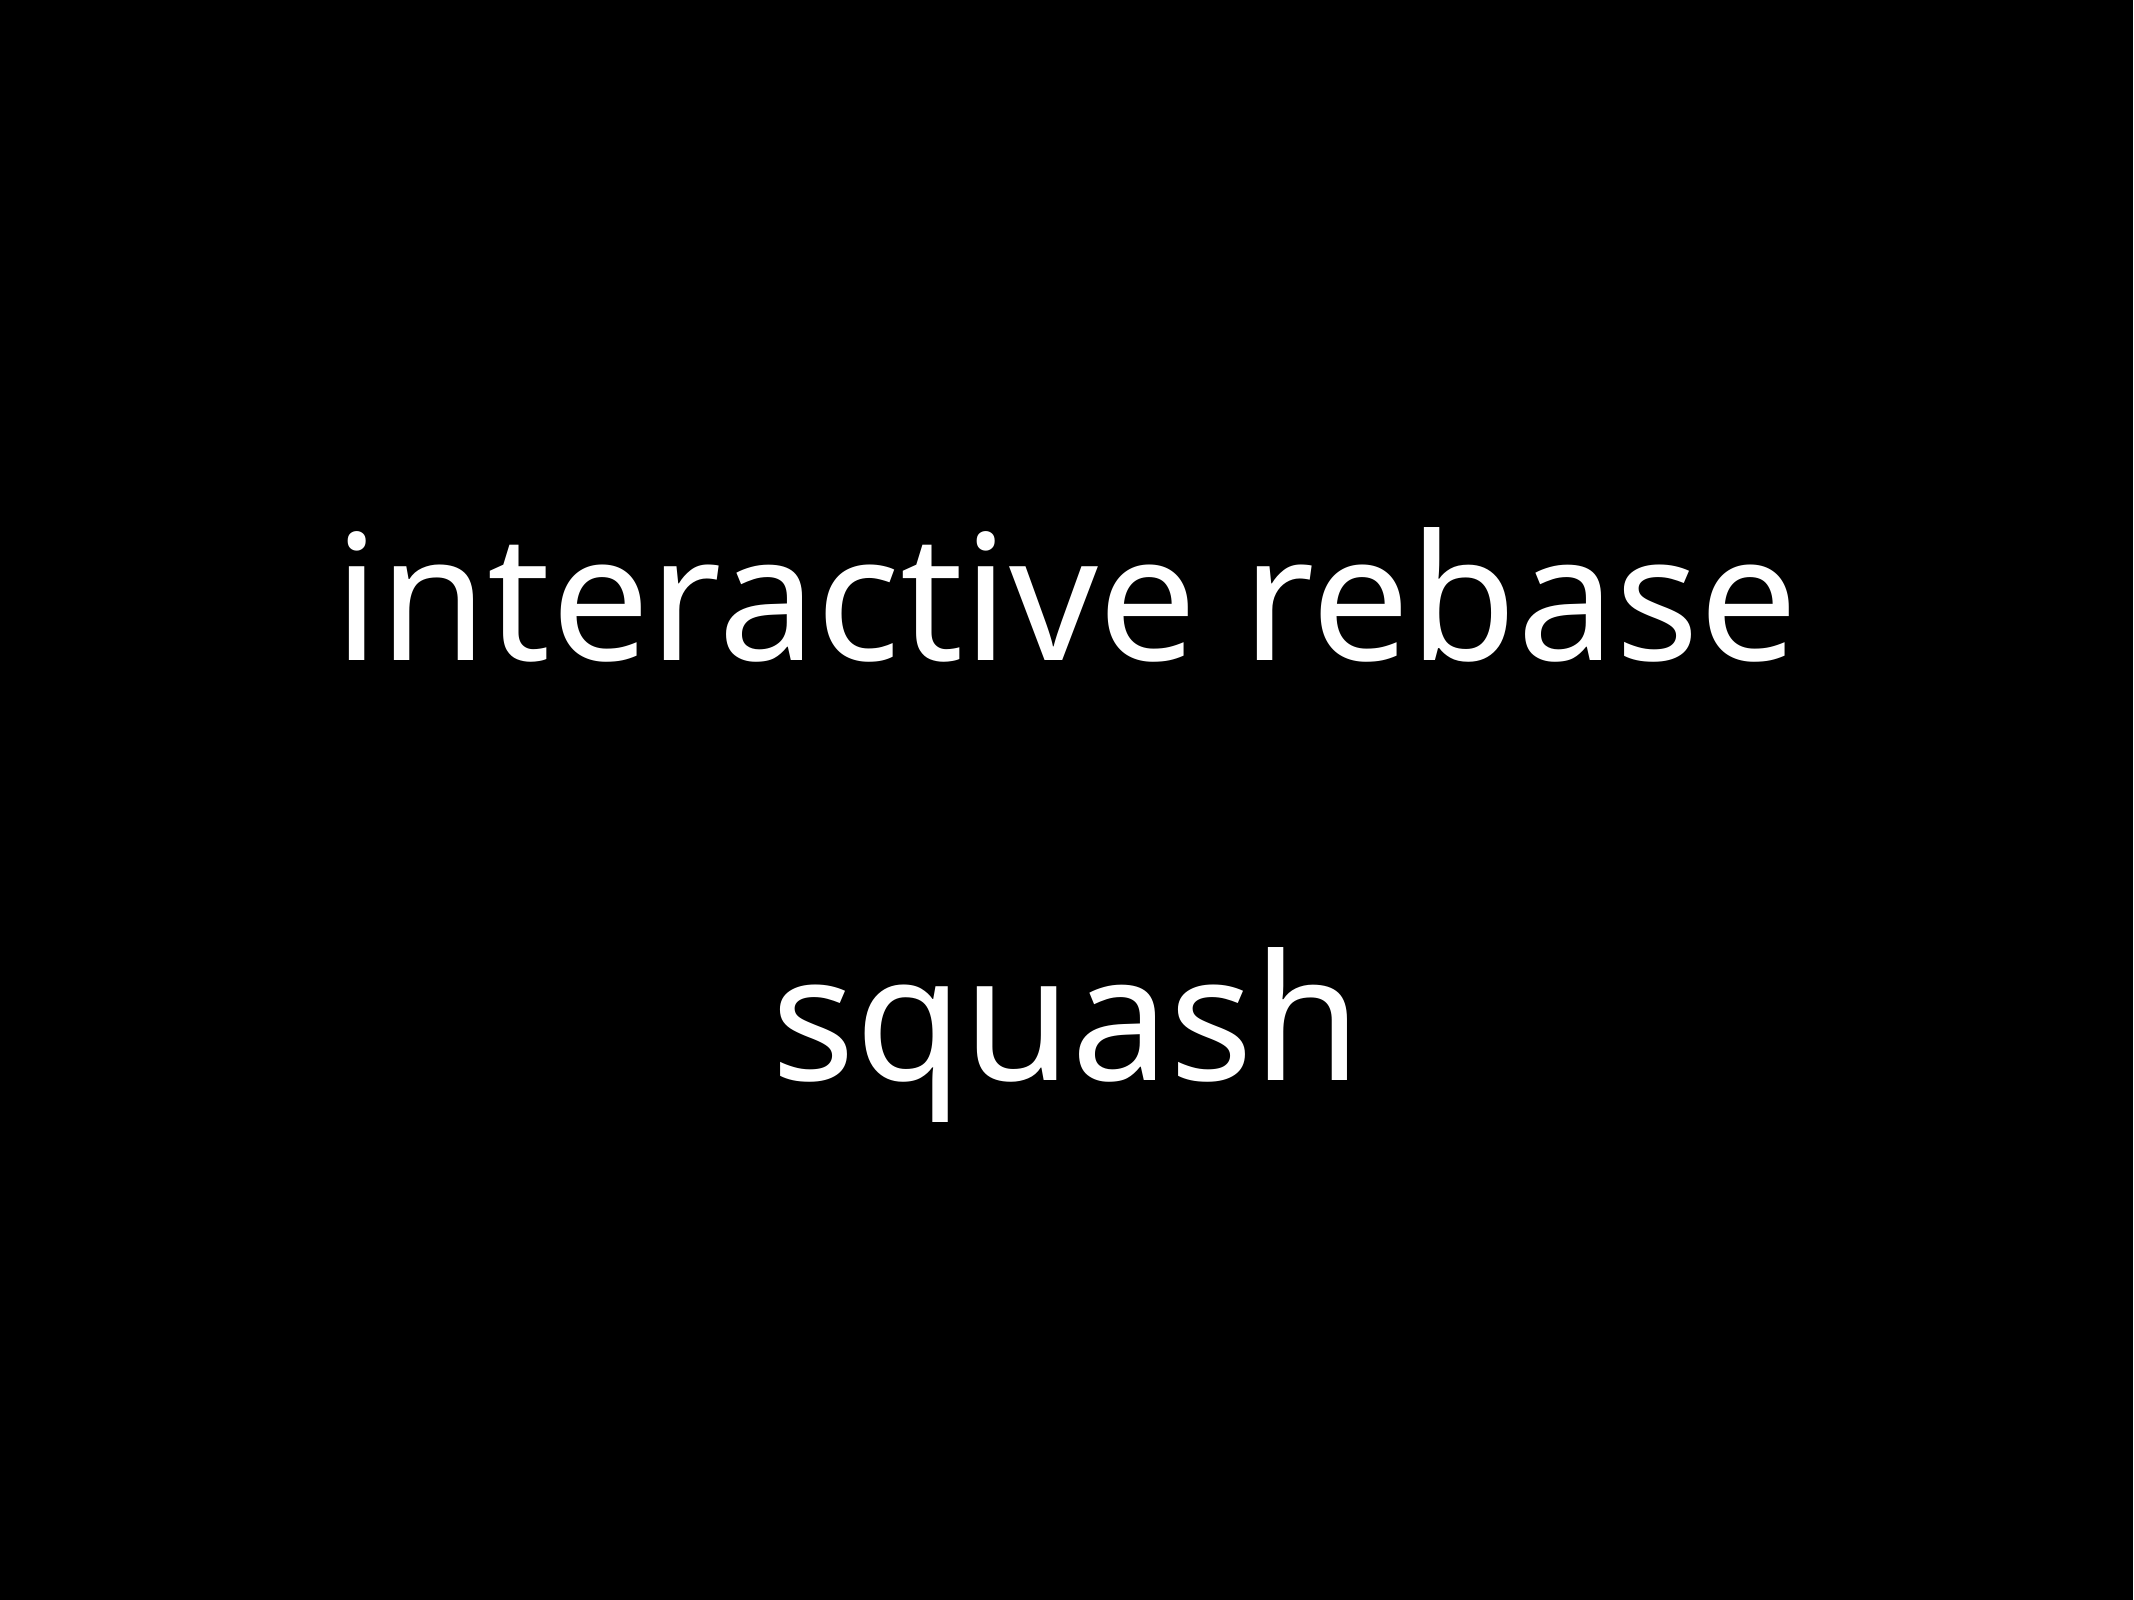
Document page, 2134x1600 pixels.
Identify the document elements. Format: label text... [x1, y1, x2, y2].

title interactive rebase squash [207, 486, 1926, 1113]
